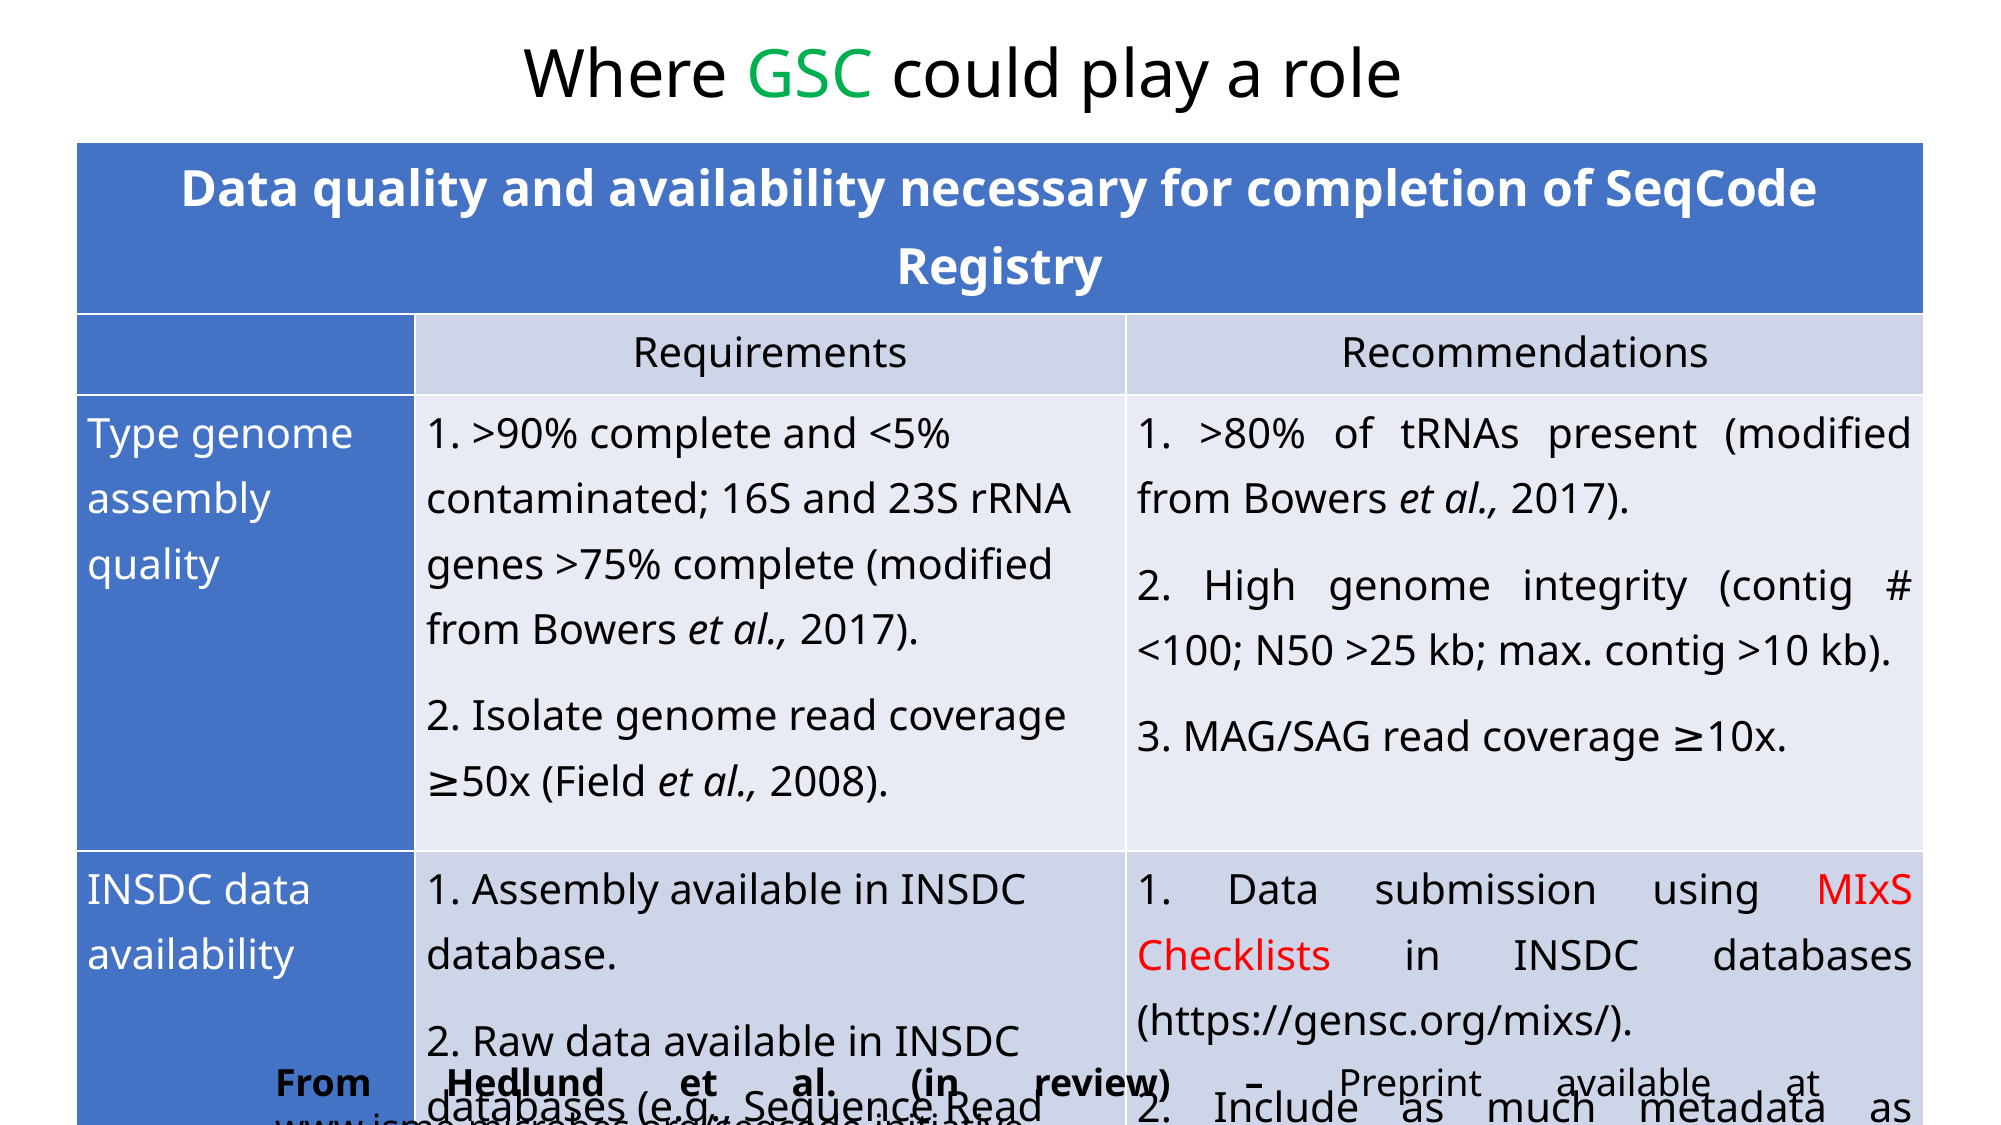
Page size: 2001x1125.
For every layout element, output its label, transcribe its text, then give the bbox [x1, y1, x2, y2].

text_box From Hedlund et al. (in review) – Preprint available at www.isme-microbes.org/seqcode-initiative [260, 1051, 1836, 1125]
table_cell 1. >90% complete and <5% contaminated; 16S and 23S rRNA genes >75% complete (modified from Bowers et al., 2017). 2. Isolate genome read coverage ≥50x (Field et al., 2008). [416, 396, 1125, 850]
text_box Where GSC could play a role [48, 0, 1880, 120]
table_cell 1. Assembly available in INSDC database. 2. Raw data available in INSDC databases (e.g., Sequence Read Archive). [416, 852, 1125, 1051]
table_header Data quality and availability necessary for completion of SeqCode Registry [77, 143, 1923, 313]
table_cell Recommendations [1127, 315, 1923, 394]
table_cell INSDC data availability [77, 852, 414, 1125]
table_cell [77, 315, 414, 394]
table_cell Requirements [416, 315, 1125, 394]
table_cell 1. >80% of tRNAs present (modified from Bowers et al., 2017). 2. High genome integrity (contig # <100; N50 >25 kb; max. contig >10 kb). 3. MAG/SAG read coverage ≥10x. [1127, 396, 1923, 850]
table_cell 1. Data submission using MIxS Checklists in INSDC databases (https://gensc.org/mixs/). 2. Include as much metadata as possible in INSDC. [1127, 852, 1923, 1125]
table_cell Type genome assembly quality [77, 396, 414, 850]
